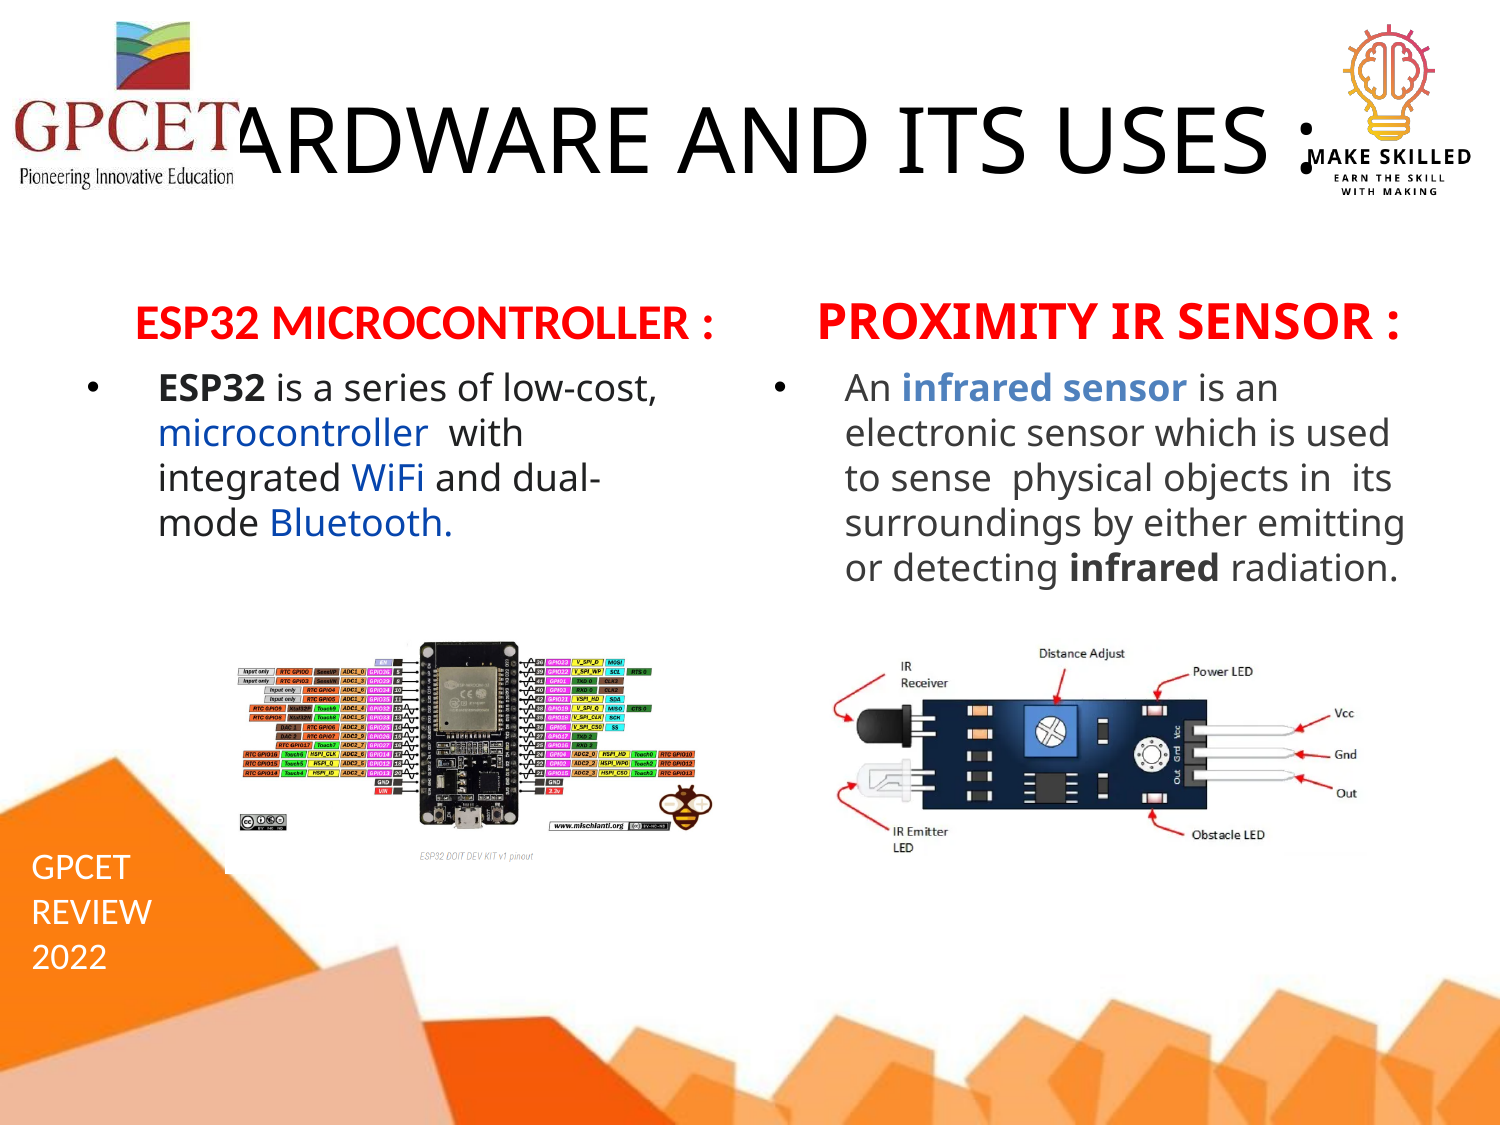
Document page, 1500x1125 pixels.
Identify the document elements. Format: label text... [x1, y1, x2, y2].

list ESP32 MICROCONTROLLER : [75, 251, 738, 356]
title HARDWARE AND ITS USES : [75, 43, 1425, 231]
list ESP32 is a series of low-cost, microcontroller with integrated WiFi and dual-mode Bluetooth. [75, 356, 738, 1005]
text_box GPCET REVIEW 2022 [23, 834, 210, 985]
picture [0, 0, 1500, 1125]
list An infrared sensor is an electronic sensor which is used to sense physical objects in its surroundings by either emitting or detecting infrared radiation. [761, 356, 1425, 1005]
list PROXIMITY IR SENSOR : [761, 251, 1425, 356]
